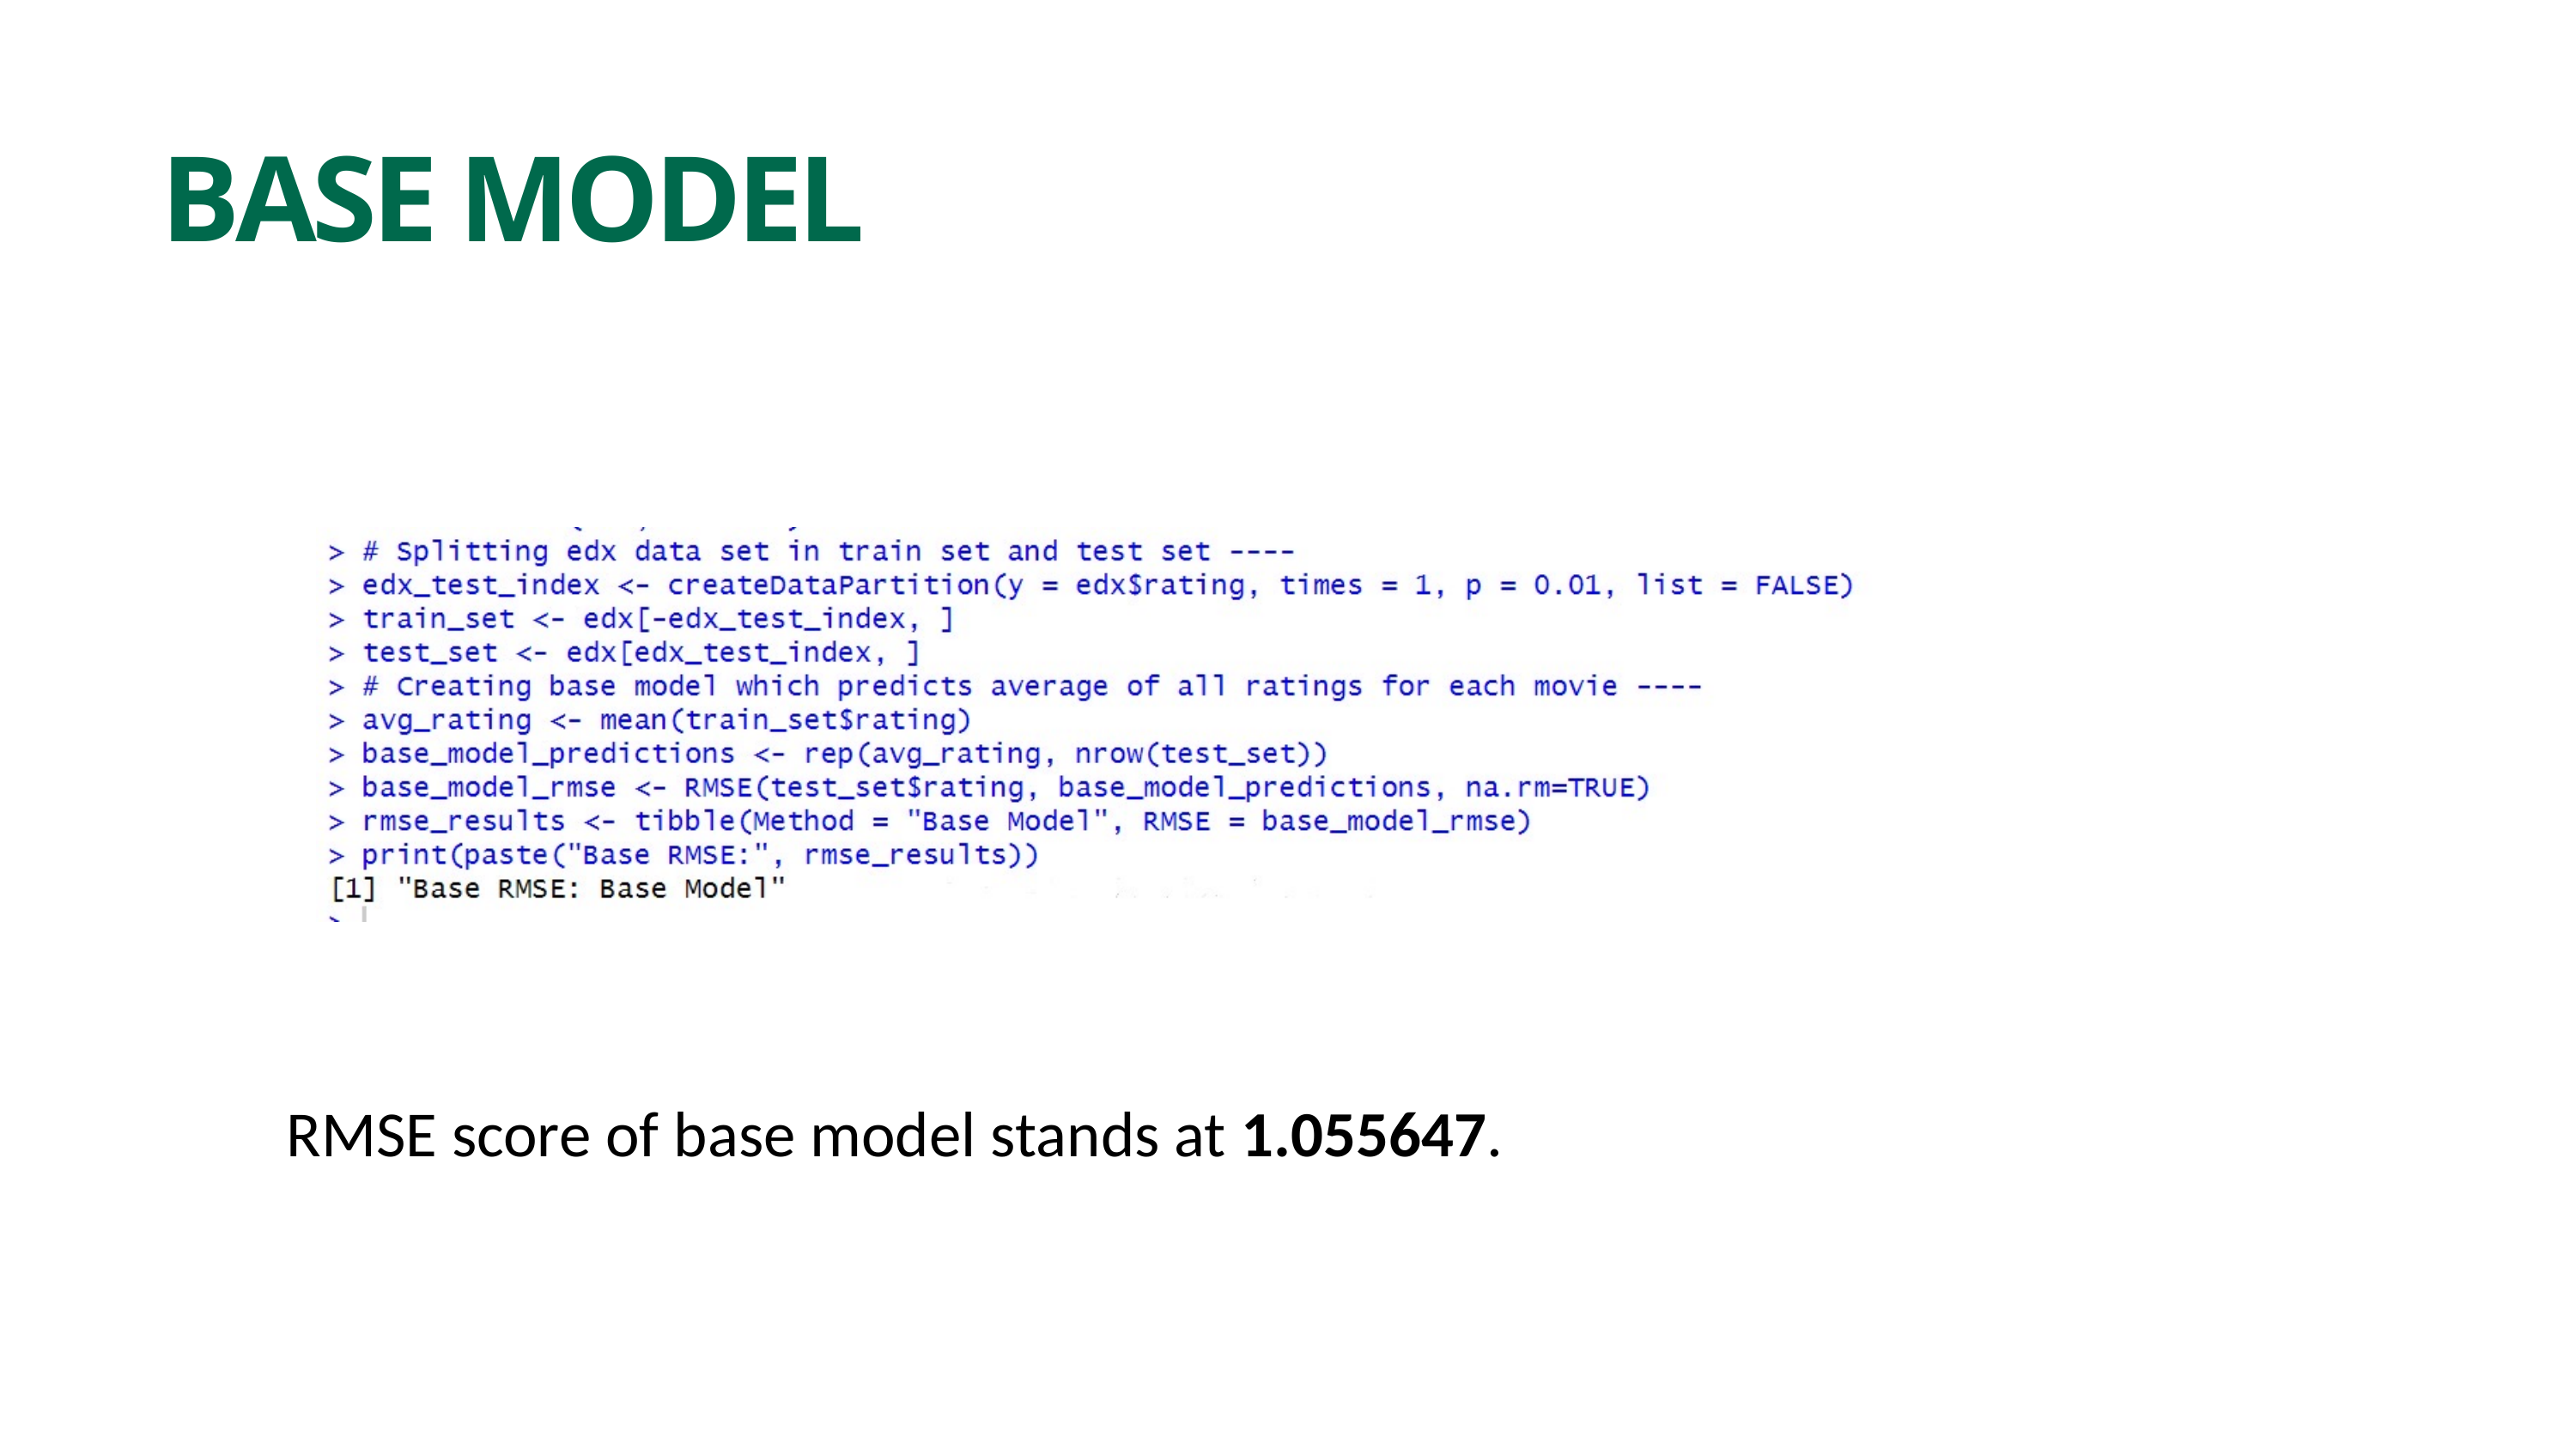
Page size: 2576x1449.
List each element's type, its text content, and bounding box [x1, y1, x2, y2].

text_box BASE MODEL [161, 123, 1996, 265]
picture [316, 526, 2260, 922]
text_box RMSE score of base model stands at 1.055647. [273, 1009, 2303, 1177]
